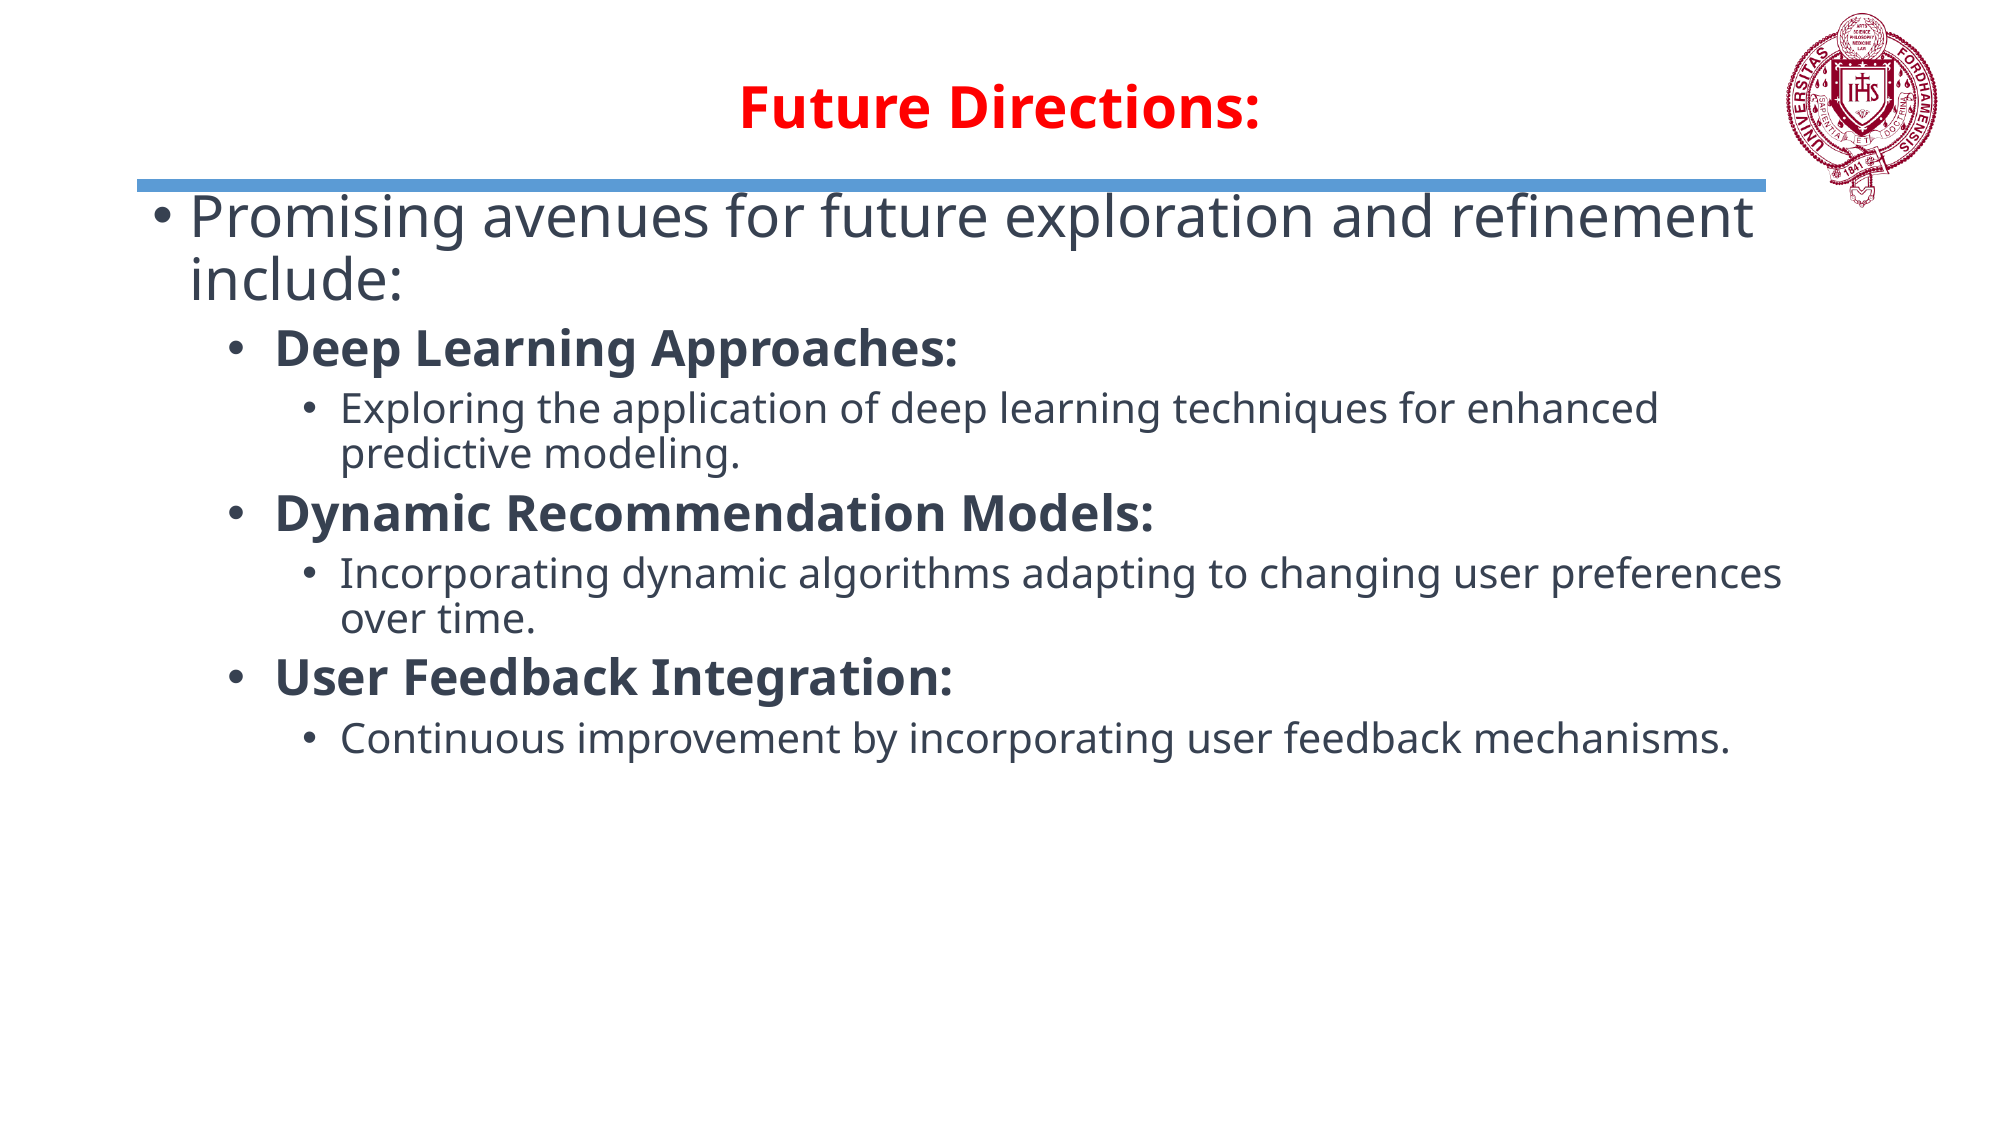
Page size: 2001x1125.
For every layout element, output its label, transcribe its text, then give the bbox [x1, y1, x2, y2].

title Future Directions: [137, 59, 1781, 160]
list Promising avenues for future exploration and refinement include: Deep Learning Approaches: Exploring the application of deep learning techniques for enhanced predictive modeling. Dynamic Recommendation Models: Incorporating dynamic algorithms adapting to changing user preferences over time. User Feedback Integration: Continuous improvement by incorporating user feedback mechanisms. [137, 179, 1863, 1014]
picture [1781, 9, 1944, 215]
